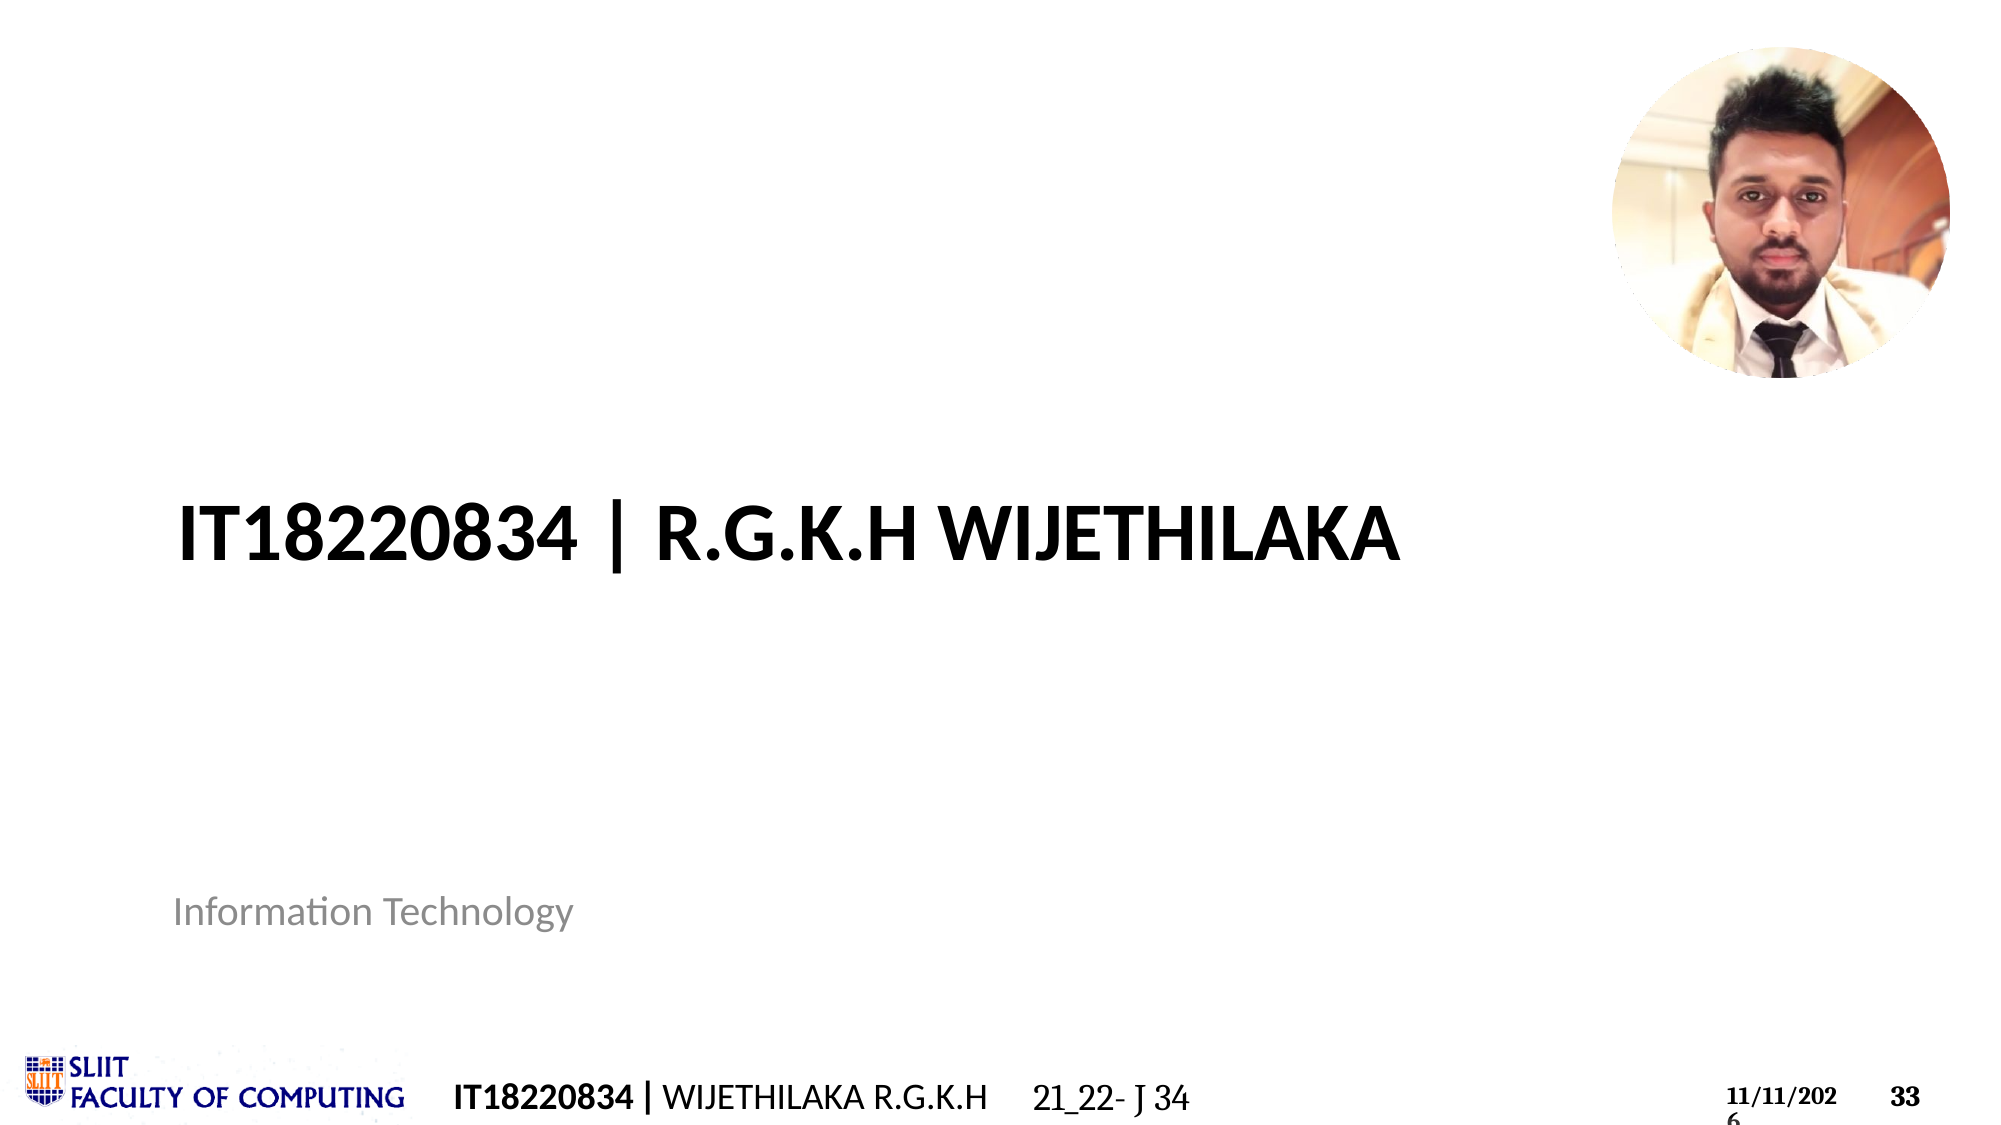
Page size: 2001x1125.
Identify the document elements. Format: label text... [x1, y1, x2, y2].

text_box IT18220834 | WIJETHILAKA R.G.K.H [435, 1065, 1015, 1124]
picture [1612, 47, 1951, 378]
text_box [1648, 10, 1990, 415]
picture [0, 1045, 413, 1124]
title IT18220834 | R.G.K.H Wijethilaka [162, 469, 1863, 694]
list Information Technology [157, 695, 1858, 942]
